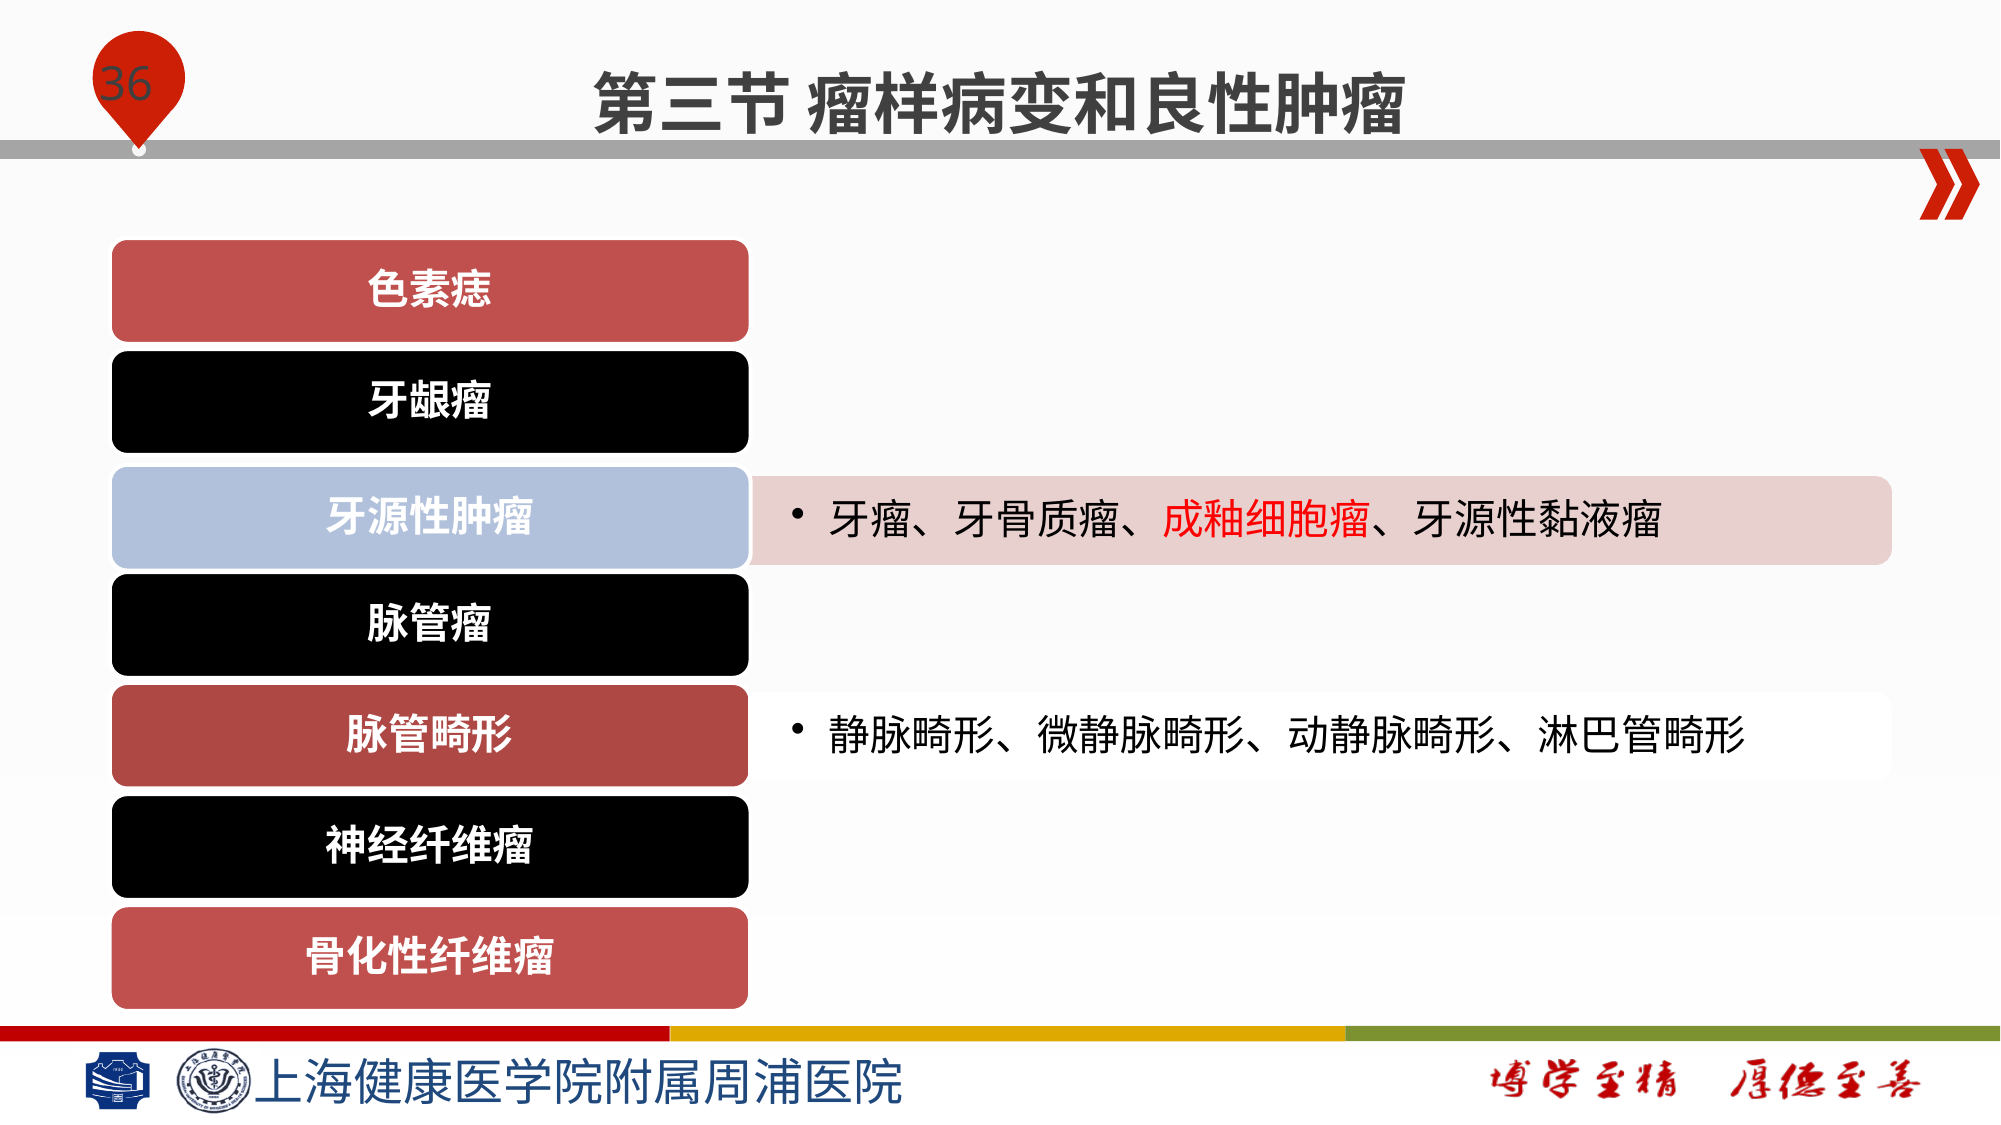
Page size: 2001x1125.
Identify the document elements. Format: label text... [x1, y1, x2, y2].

text_box 色素痣 [107, 235, 753, 346]
text_box 脉管瘤 [107, 571, 753, 680]
picture [70, 1042, 260, 1121]
picture [1458, 1043, 1955, 1124]
text_box 牙源性肿瘤 [107, 462, 753, 573]
text_box 牙瘤、牙骨质瘤、成釉细胞瘤、牙源性黏液瘤 [750, 476, 1892, 565]
text_box 骨化性纤维瘤 [107, 903, 753, 1014]
text_box 神经纤维瘤 [107, 791, 753, 903]
text_box 脉管畸形 [107, 680, 751, 791]
text_box 静脉畸形、微静脉畸形、动静脉畸形、淋巴管畸形 [748, 692, 1892, 781]
text_box 牙龈瘤 [107, 346, 753, 458]
text_box 第三节 瘤样病变和良性肿瘤 [576, 14, 1423, 149]
